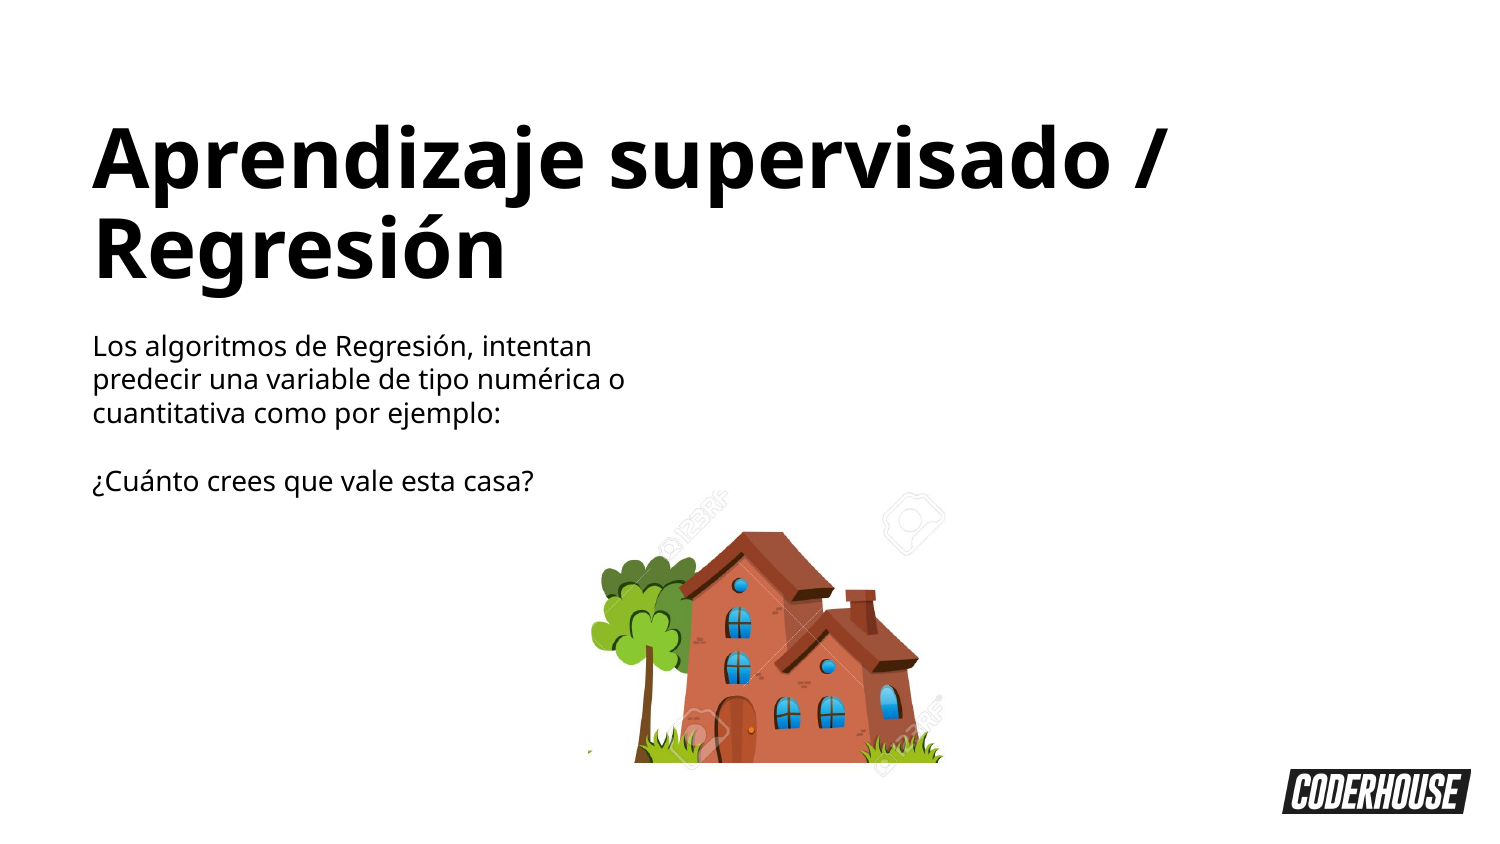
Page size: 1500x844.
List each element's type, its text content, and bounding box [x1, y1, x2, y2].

picture [587, 490, 954, 792]
text_box Aprendizaje supervisado / Regresión [77, 101, 1414, 312]
text_box Los algoritmos de Regresión, intentan predecir una variable de tipo numérica o cuantitativa como por ejemplo: ¿Cuánto crees que vale esta casa? [77, 312, 707, 579]
picture [1281, 769, 1471, 814]
